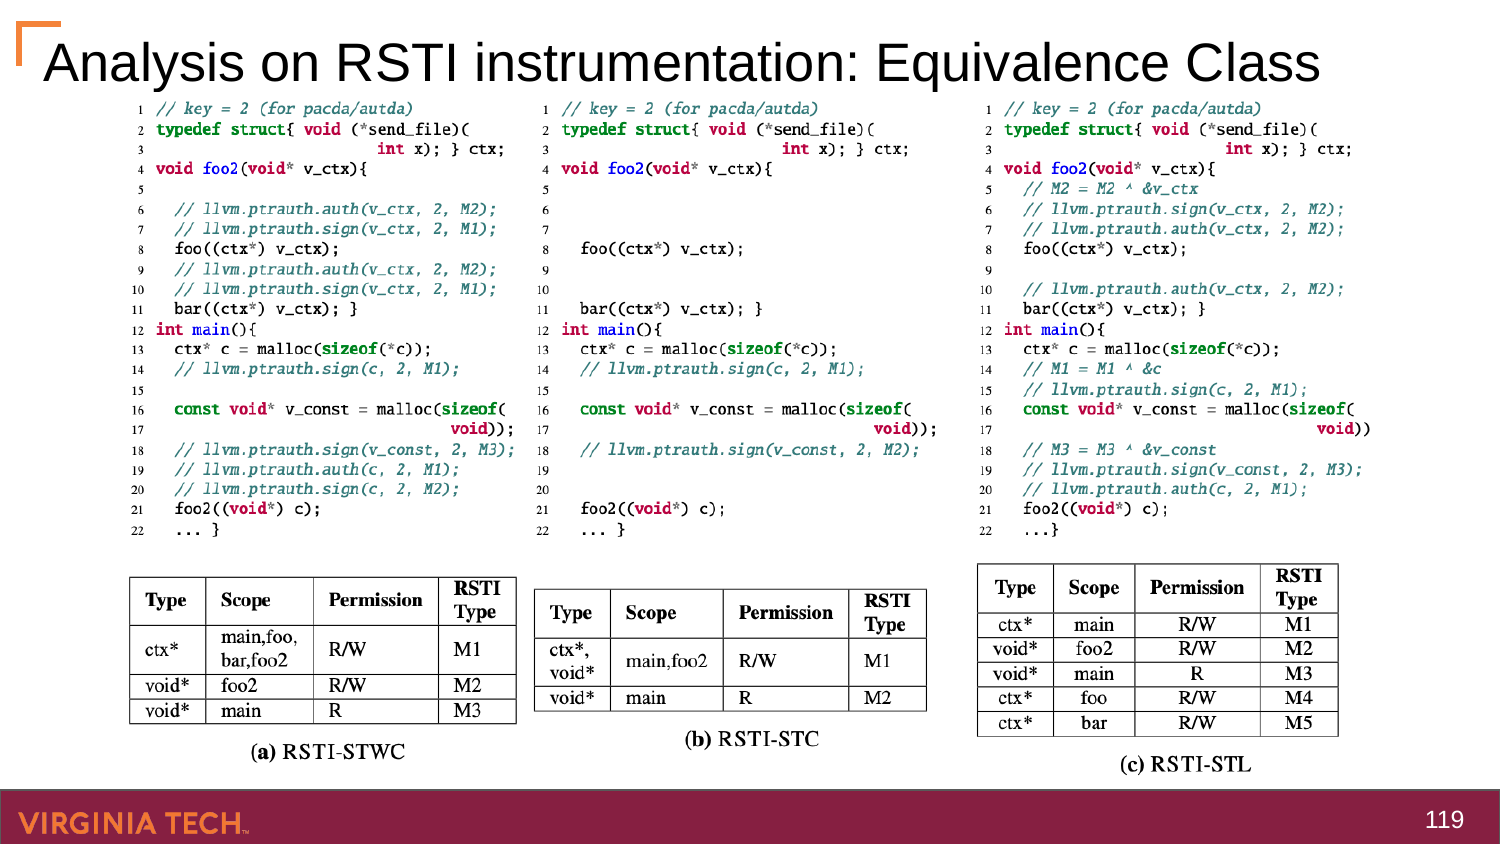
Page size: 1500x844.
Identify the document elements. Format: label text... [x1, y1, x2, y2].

slide_number ‹#› [1389, 791, 1480, 844]
picture [122, 91, 1374, 780]
title Analysis on RSTI instrumentation: Equivalence Class [28, 12, 1468, 107]
picture [18, 812, 249, 834]
picture [16, 21, 28, 66]
